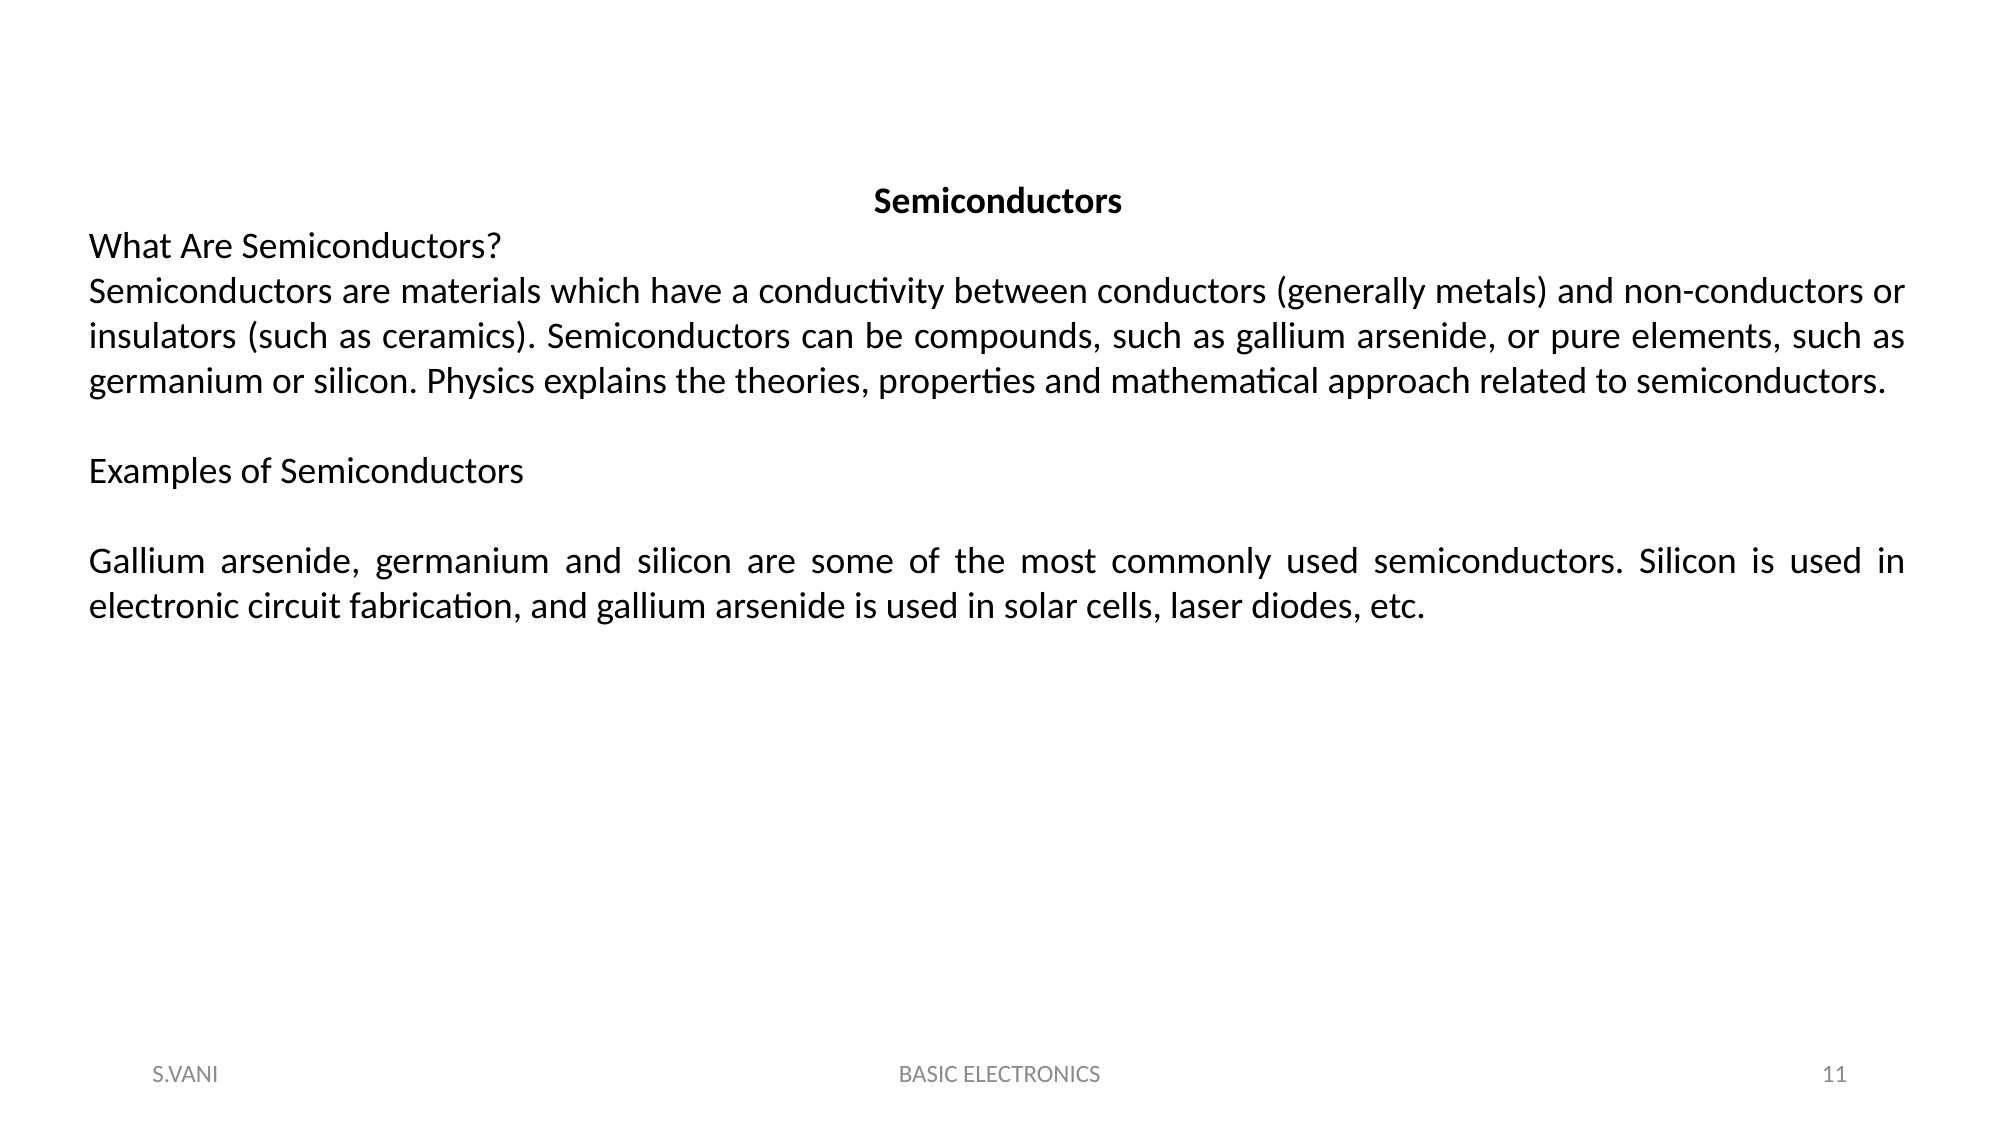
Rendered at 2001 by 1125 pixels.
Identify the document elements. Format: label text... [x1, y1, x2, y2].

text_box Semiconductors What Are Semiconductors? Semiconductors are materials which have a conductivity between conductors (generally metals) and non-conductors or insulators (such as ceramics). Semiconductors can be compounds, such as gallium arsenide, or pure elements, such as germanium or silicon. Physics explains the theories, properties and mathematical approach related to semiconductors. Examples of Semiconductors Gallium arsenide, germanium and silicon are some of the most commonly used semiconductors. Silicon is used in electronic circuit fabrication, and gallium arsenide is used in solar cells, laser diodes, etc. [74, 169, 1923, 679]
footer BASIC ELECTRONICS [662, 1042, 1338, 1103]
slide_number S.VANI [137, 1042, 588, 1103]
slide_number 11 [1412, 1042, 1863, 1103]
